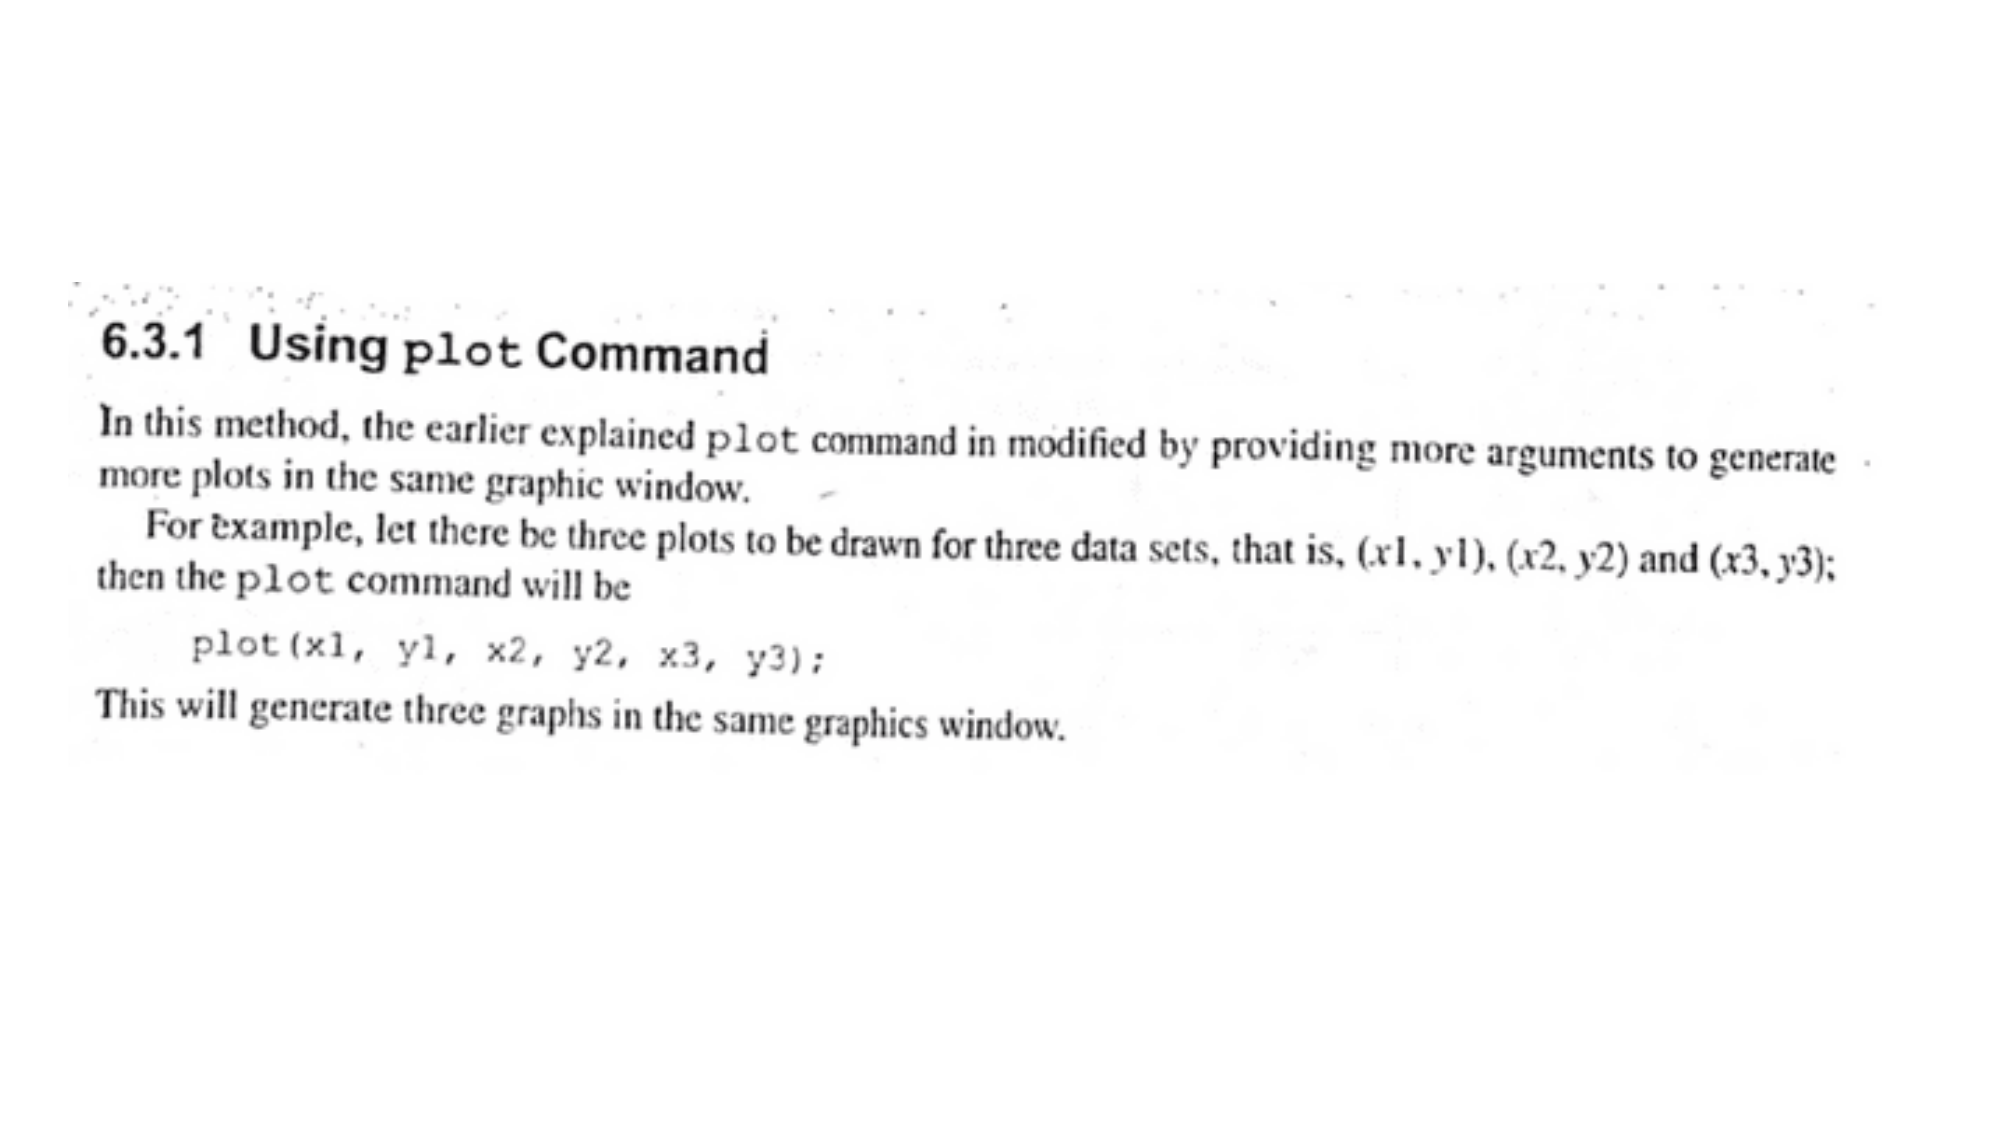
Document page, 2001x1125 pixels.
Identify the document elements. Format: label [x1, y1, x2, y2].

picture [68, 282, 1882, 828]
